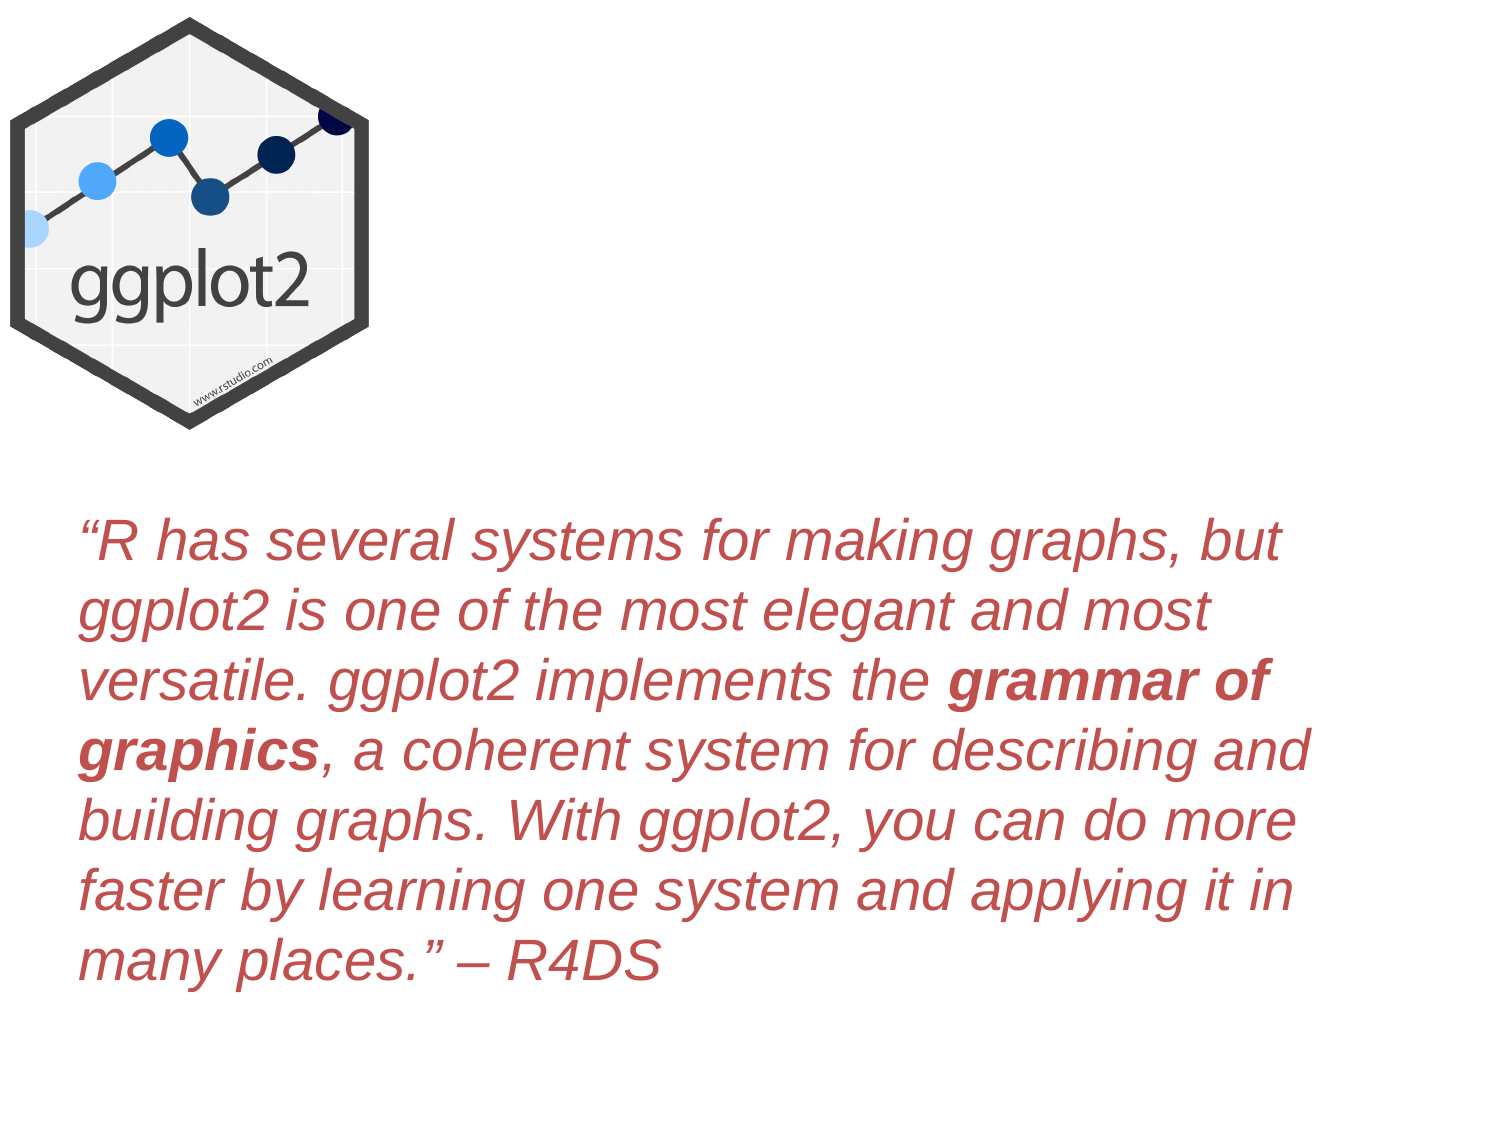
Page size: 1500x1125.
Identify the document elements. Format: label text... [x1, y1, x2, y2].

picture [10, 16, 369, 431]
text_box “R has several systems for making graphs, but ggplot2 is one of the most elegant and most versatile. ggplot2 implements the grammar of graphics, a coherent system for describing and building graphs. With ggplot2, you can do more faster by learning one system and applying it in many places.” – R4DS [63, 494, 1430, 1000]
